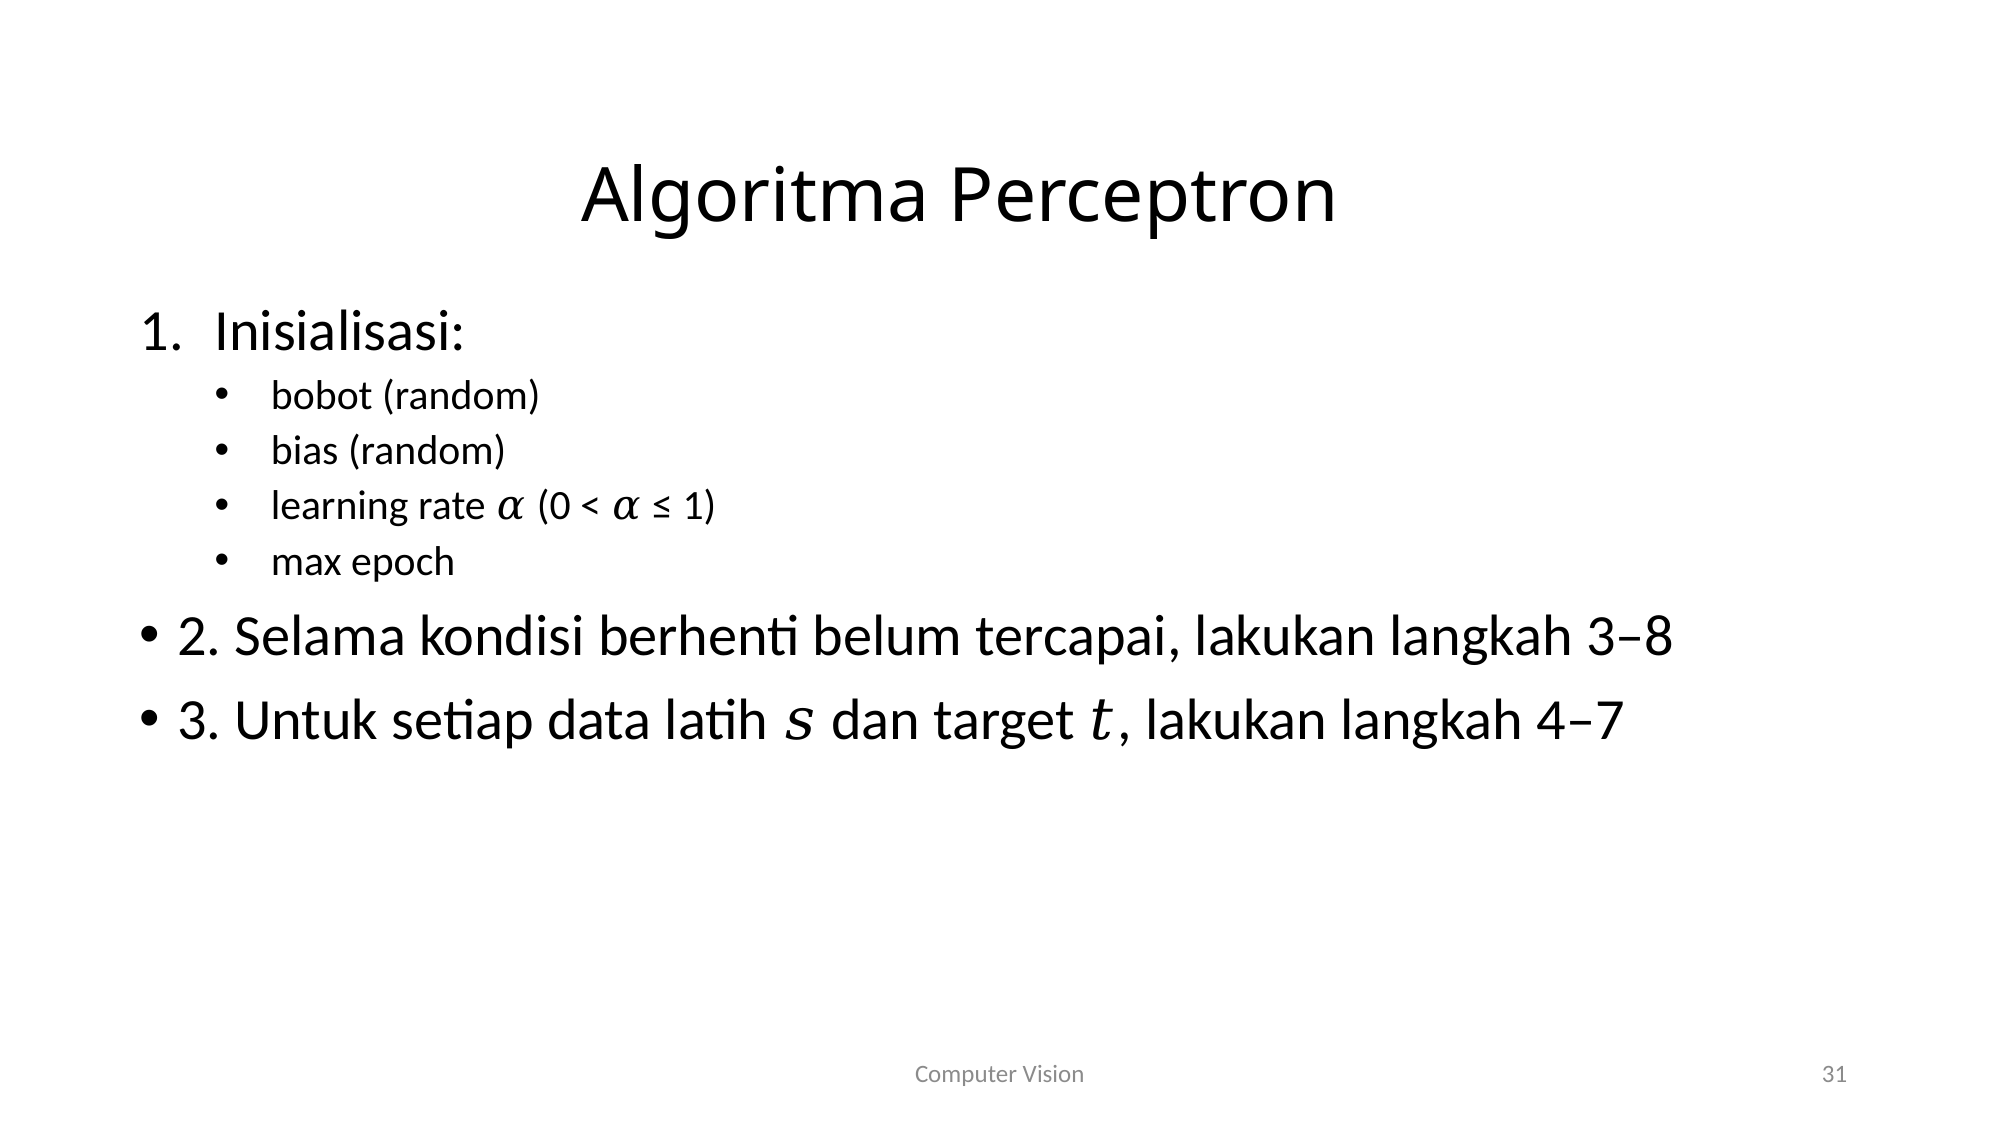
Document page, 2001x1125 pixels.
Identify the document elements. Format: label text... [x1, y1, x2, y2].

slide_number 31 [1412, 1042, 1863, 1103]
footer Computer Vision [662, 1042, 1338, 1103]
list Inisialisasi: bobot (random) bias (random) learning rate 𝛼 (0 < 𝛼 ≤ 1) max epoch 2. Selama kondisi berhenti belum tercapai, lakukan langkah 3–8 3. Untuk setiap data latih 𝑠 dan target 𝑡, lakukan langkah 4–7 [139, 299, 1868, 1014]
title Algoritma Perceptron [139, 143, 1800, 251]
